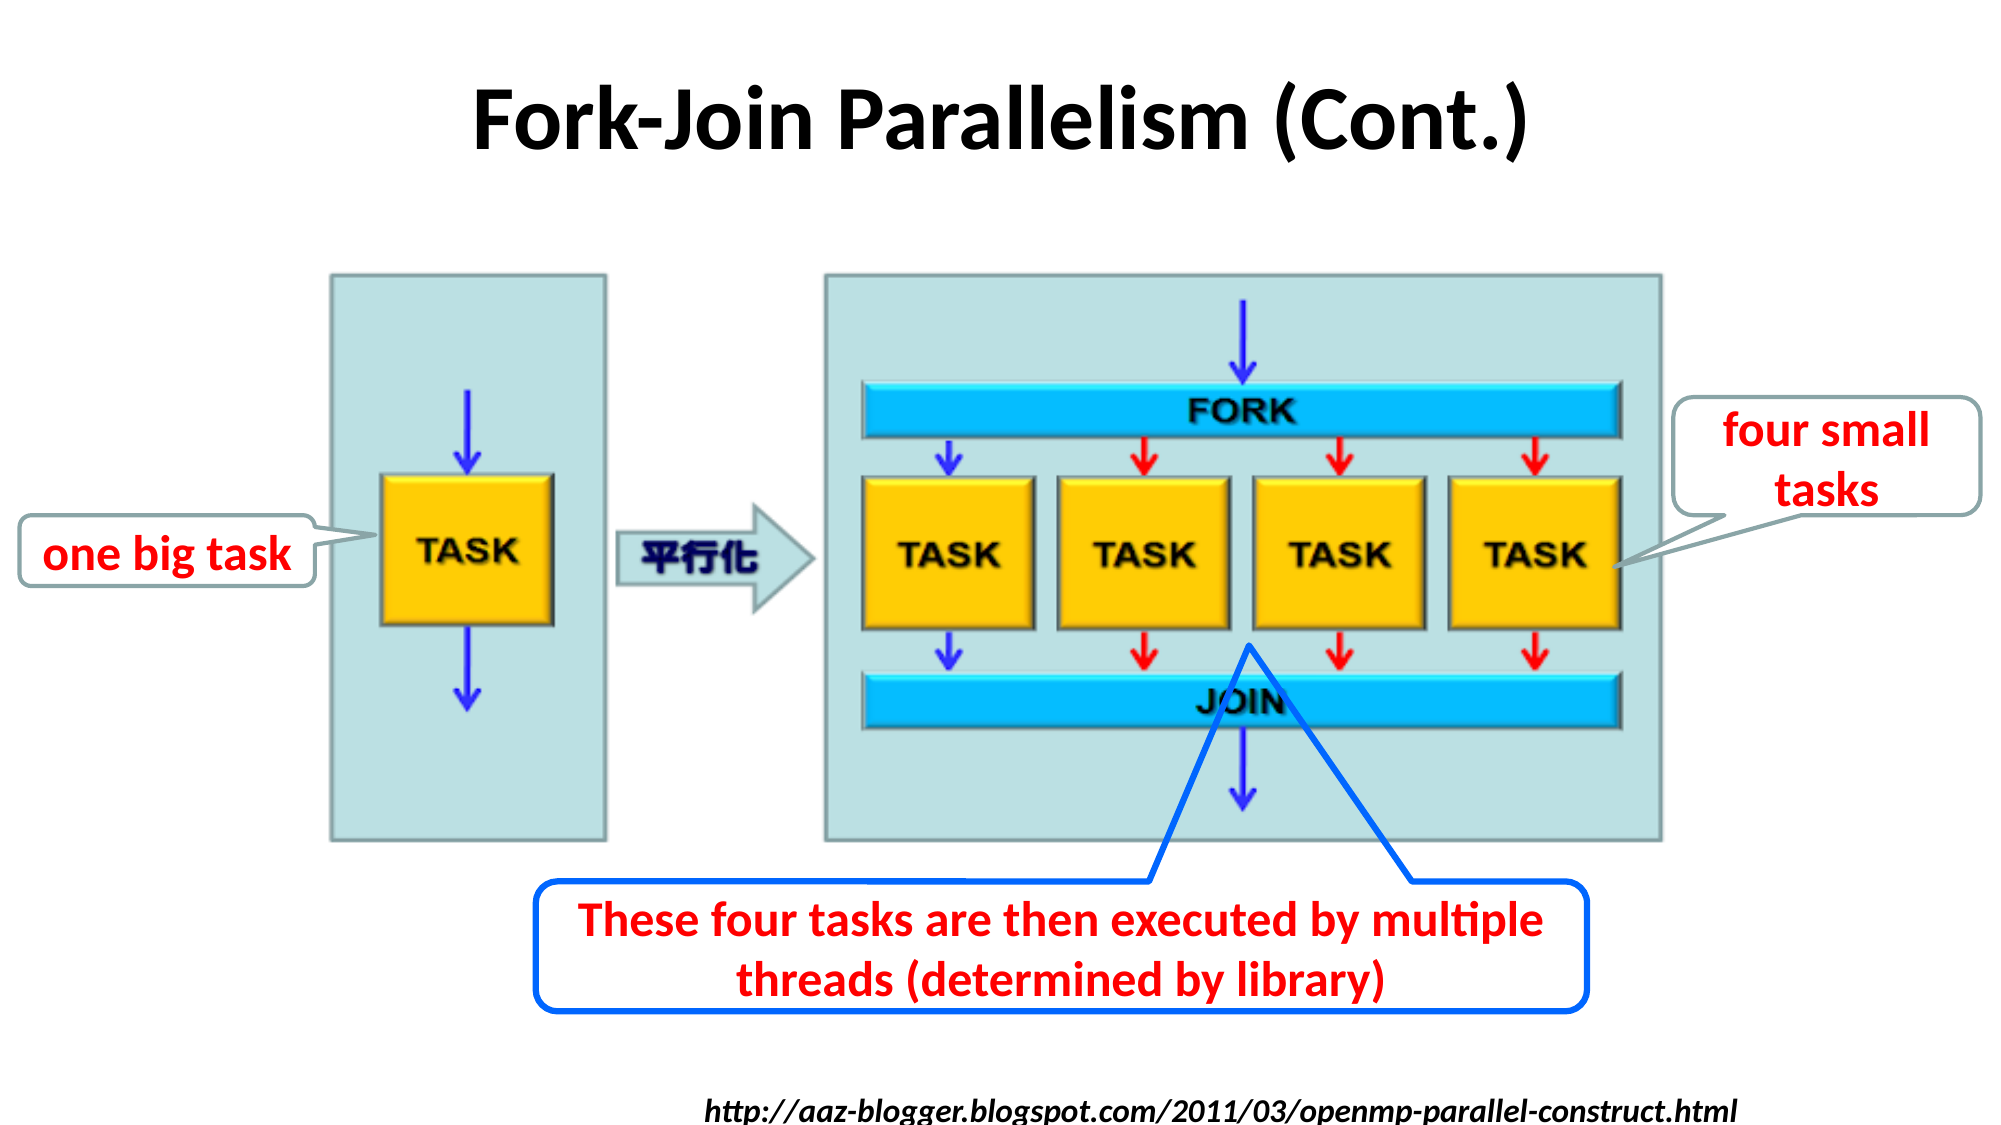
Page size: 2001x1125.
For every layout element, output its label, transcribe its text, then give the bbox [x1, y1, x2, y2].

title Fork-Join Parallelism (Cont.) [102, 18, 1903, 207]
text_box four small tasks [1677, 394, 1983, 552]
text_box one big task [17, 513, 317, 589]
picture [323, 255, 1674, 858]
text_box http://aaz-blogger.blogspot.com/2011/03/openmp-parallel-construct.html [689, 1081, 1755, 1125]
text_box These four tasks are then executed by multiple threads (determined by library) [533, 866, 1590, 1014]
